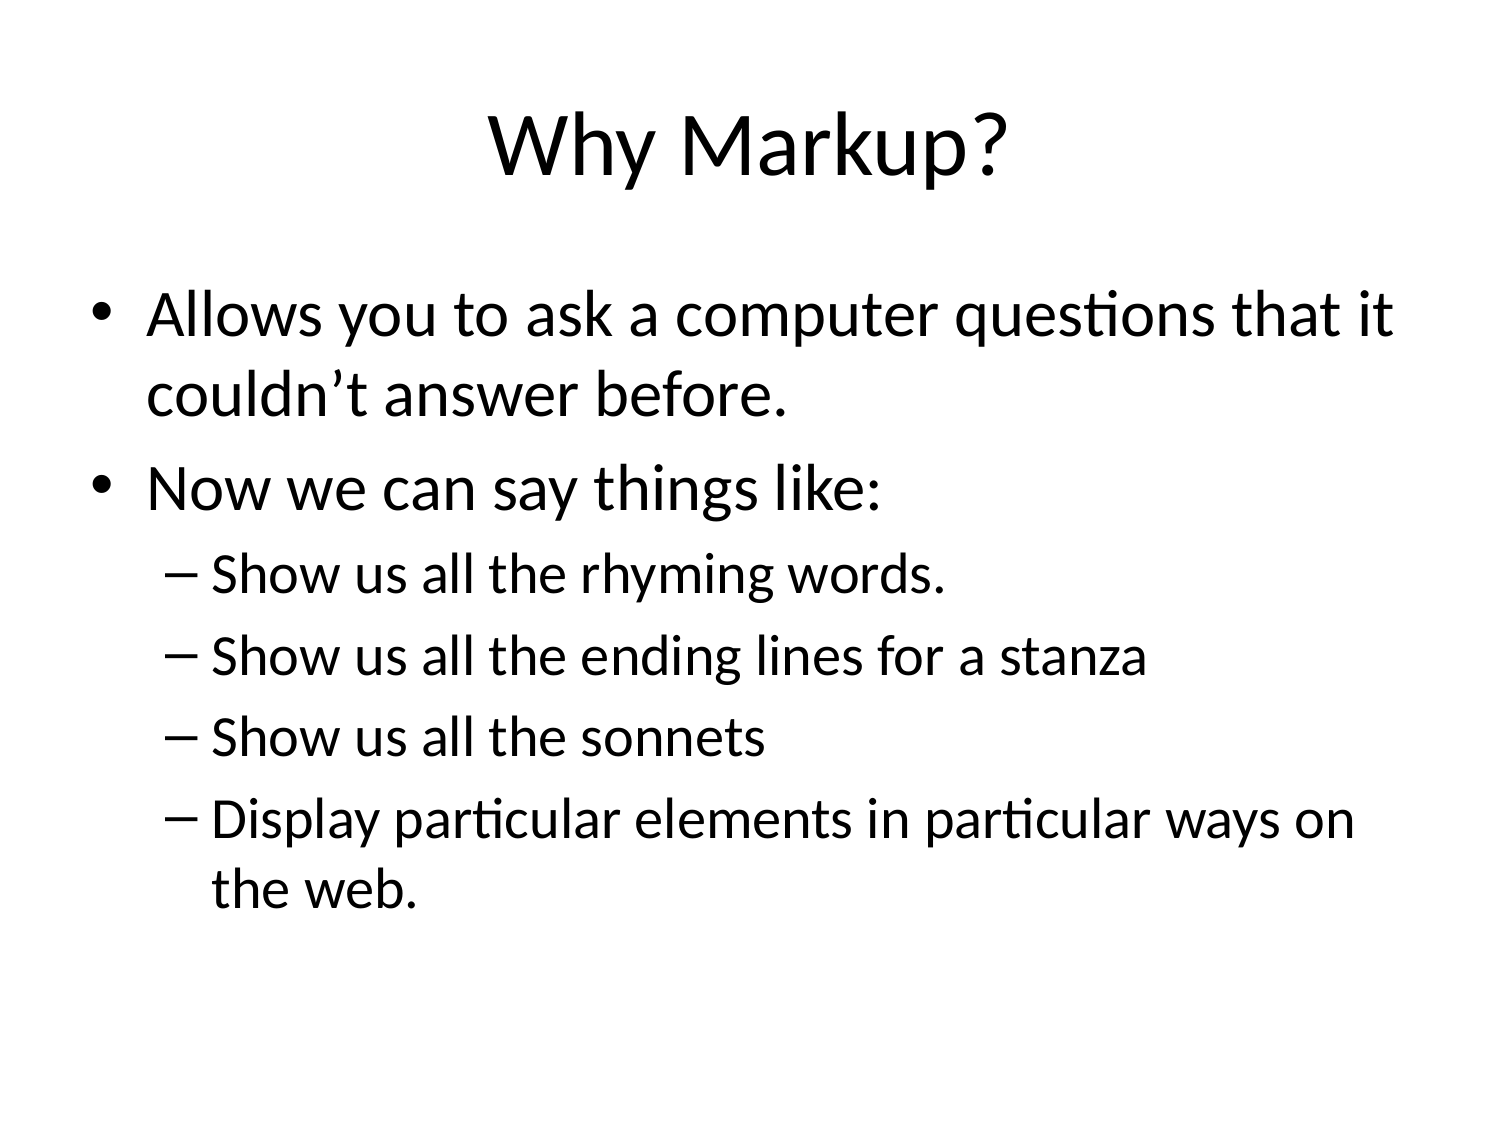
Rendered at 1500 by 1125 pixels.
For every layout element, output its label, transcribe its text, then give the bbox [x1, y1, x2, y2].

title Why Markup? [75, 45, 1425, 233]
list Allows you to ask a computer questions that it couldn’t answer before. Now we can say things like: Show us all the rhyming words. Show us all the ending lines for a stanza Show us all the sonnets Display particular elements in particular ways on the web. [75, 262, 1425, 1005]
